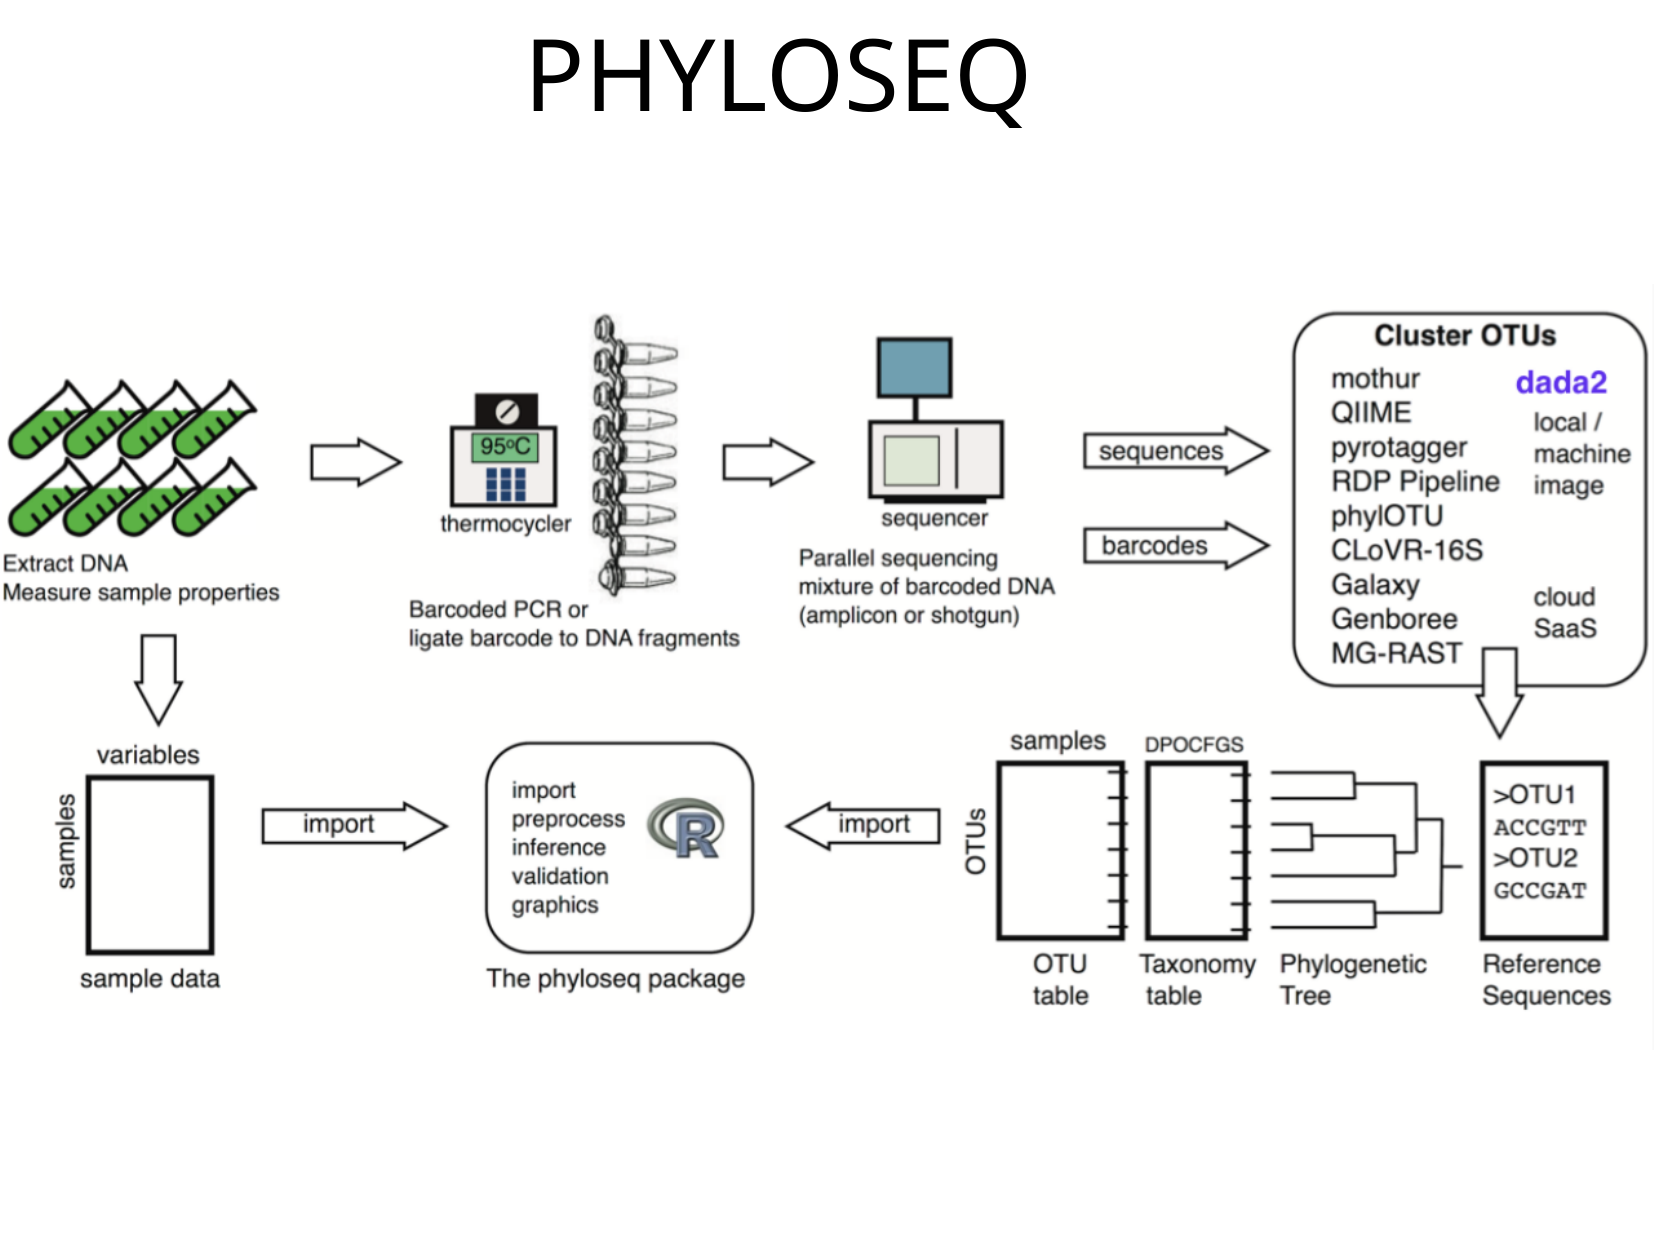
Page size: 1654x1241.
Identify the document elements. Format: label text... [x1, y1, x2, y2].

text_box PHYLOSEQ [509, 4, 1170, 210]
picture [0, 284, 1654, 1051]
